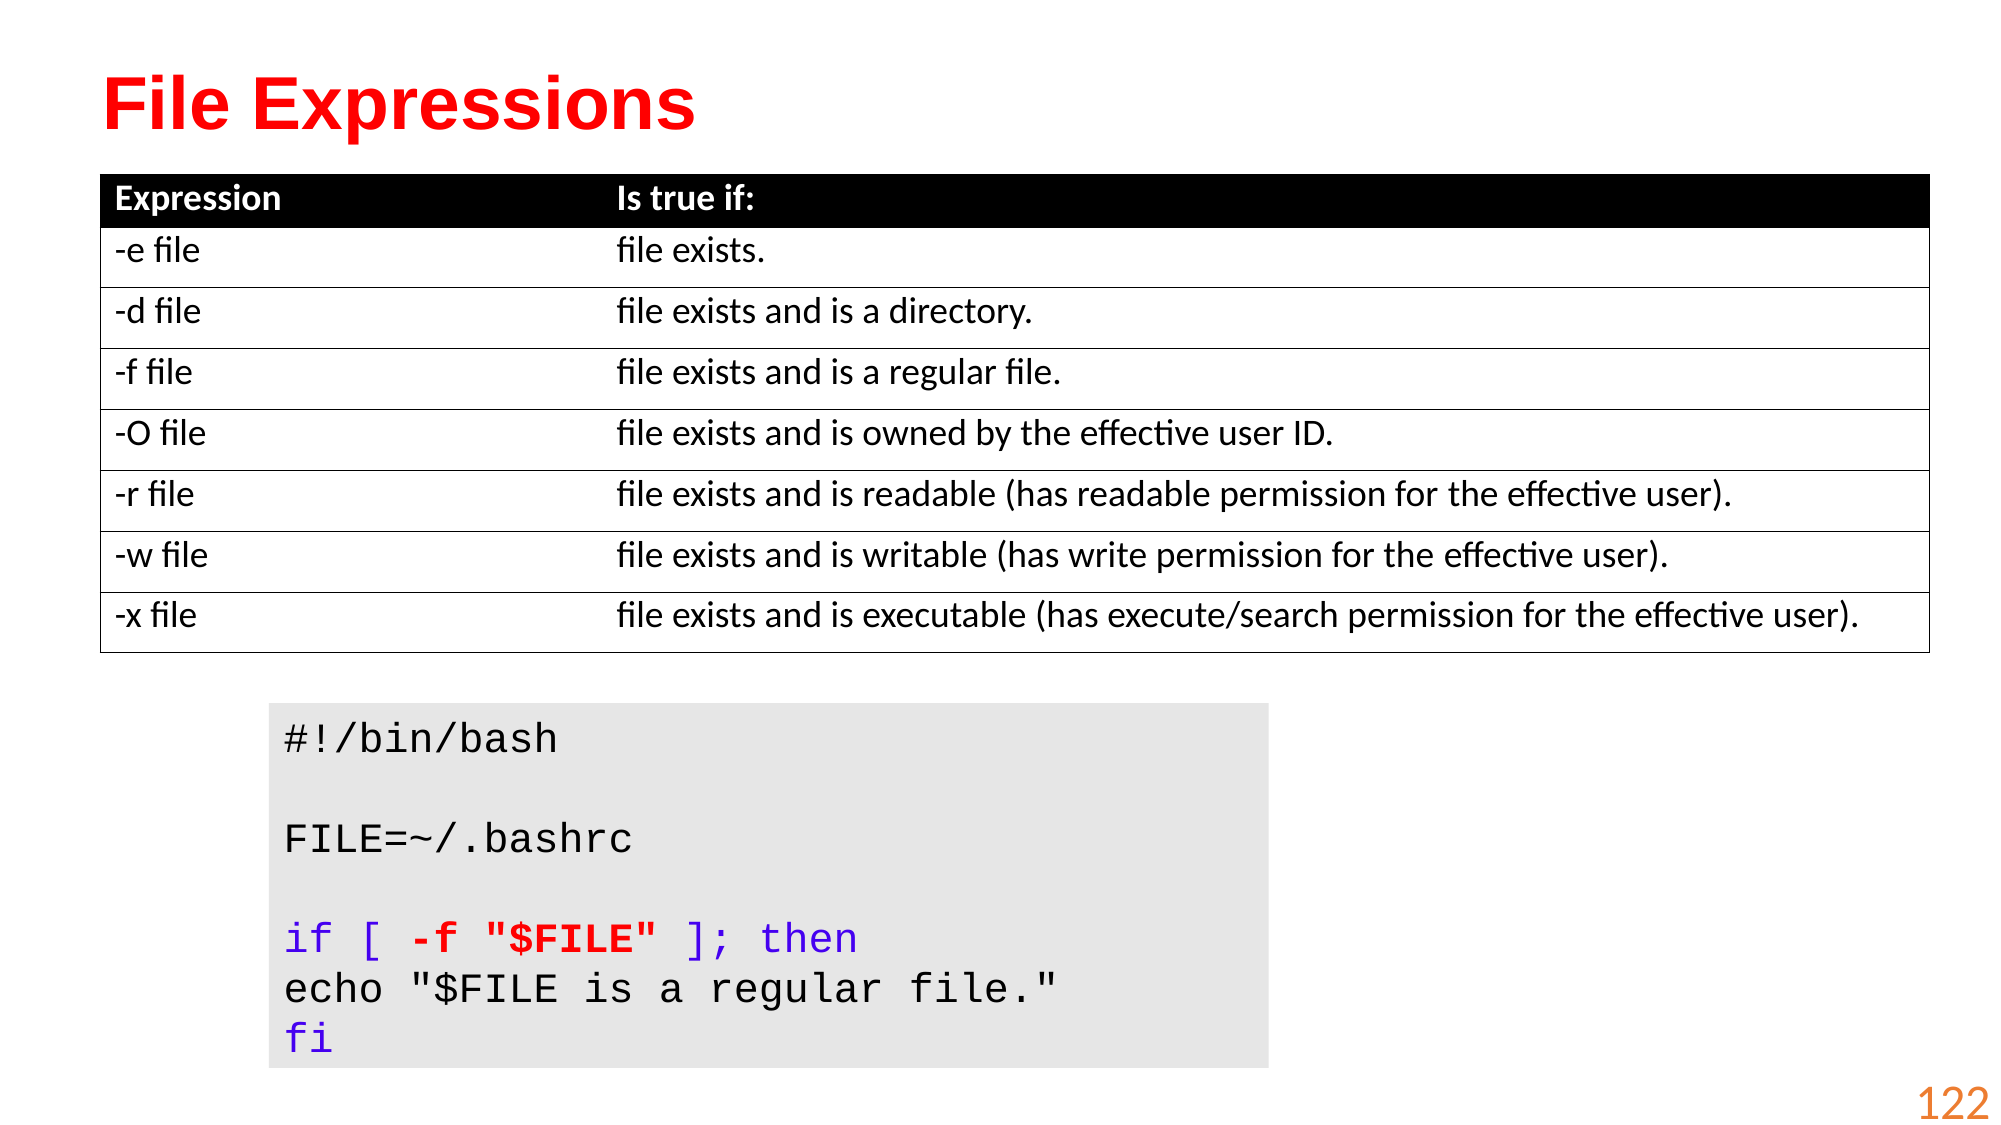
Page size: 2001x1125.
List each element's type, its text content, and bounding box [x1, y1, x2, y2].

table_header Expression [101, 175, 602, 227]
text_box File Expressions [87, 46, 1088, 152]
table_cell file exists and is a directory. [602, 288, 1929, 348]
table_header Is true if: [602, 175, 1929, 227]
table_cell file exists and is readable (has readable permission for the effective user). [602, 471, 1929, 531]
table_cell file exists and is owned by the effective user ID. [602, 410, 1929, 470]
text_box #!/bin/bash FILE=~/.bashrc if [ -f "$FILE" ]; then echo "$FILE is a regular file." fi [268, 703, 1269, 1068]
table_cell file exists and is executable (has execute/search permission for the effective user). [602, 593, 1929, 652]
table_cell file exists and is writable (has write permission for the effective user). [602, 532, 1929, 592]
table_cell -r file [101, 471, 602, 531]
table_cell -x file [101, 593, 602, 652]
table_cell -f file [101, 349, 602, 409]
table_cell -e file [101, 228, 602, 287]
slide_number 122 [1556, 1069, 2000, 1125]
table_cell -O file [101, 410, 602, 470]
table_cell file exists and is a regular file. [602, 349, 1929, 409]
table_cell -w file [101, 532, 602, 592]
table_cell -d file [101, 288, 602, 348]
table_cell file exists. [602, 228, 1929, 287]
